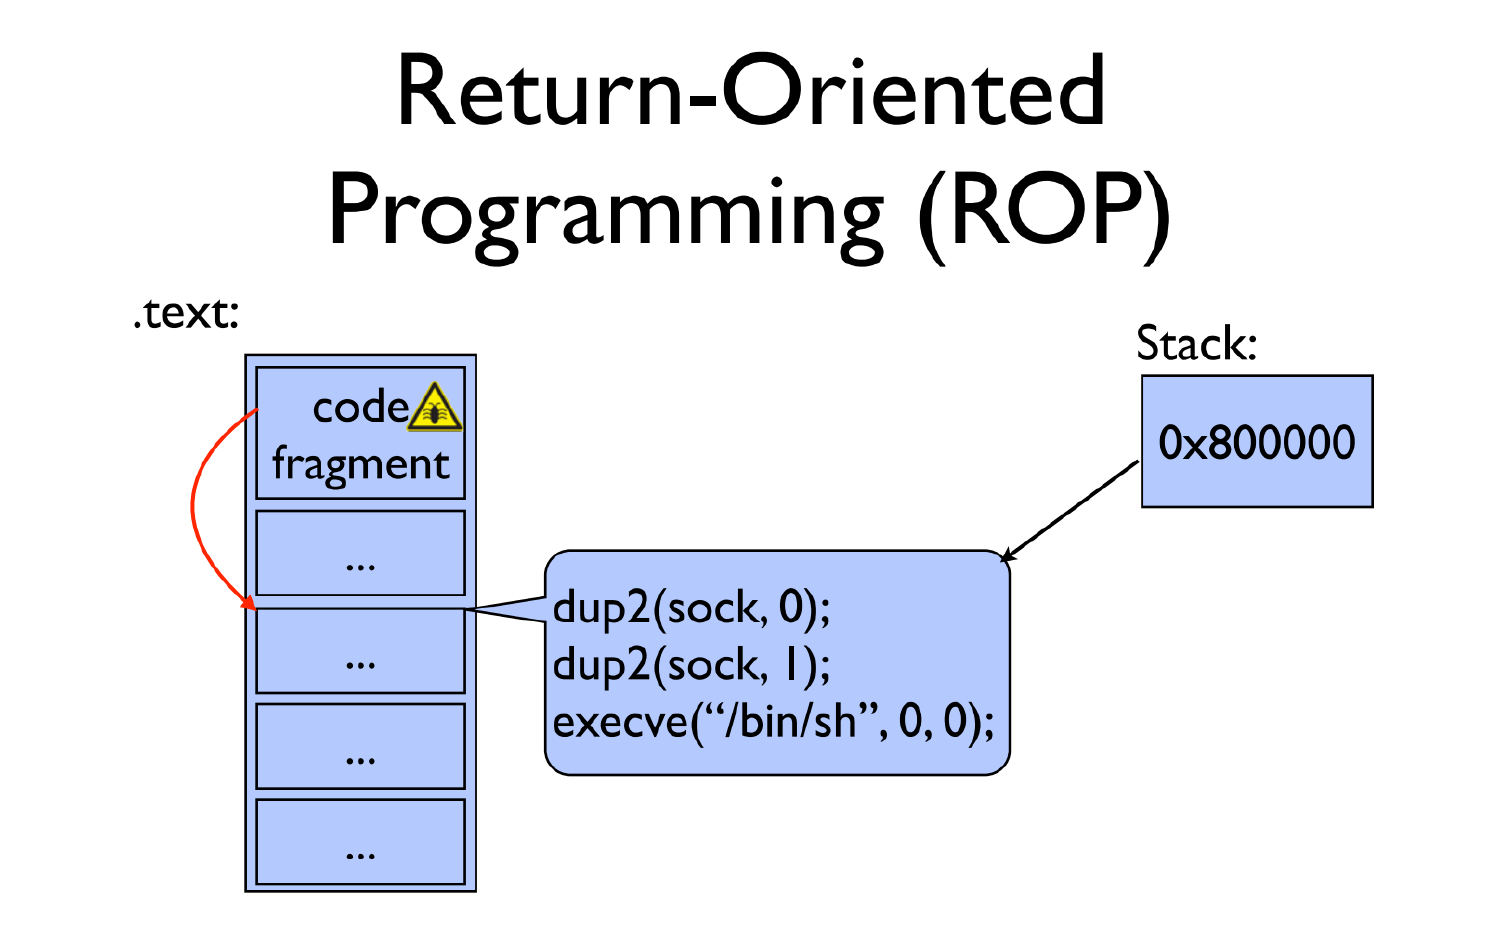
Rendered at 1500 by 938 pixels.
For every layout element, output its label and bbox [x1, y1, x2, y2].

picture [123, 0, 1377, 938]
